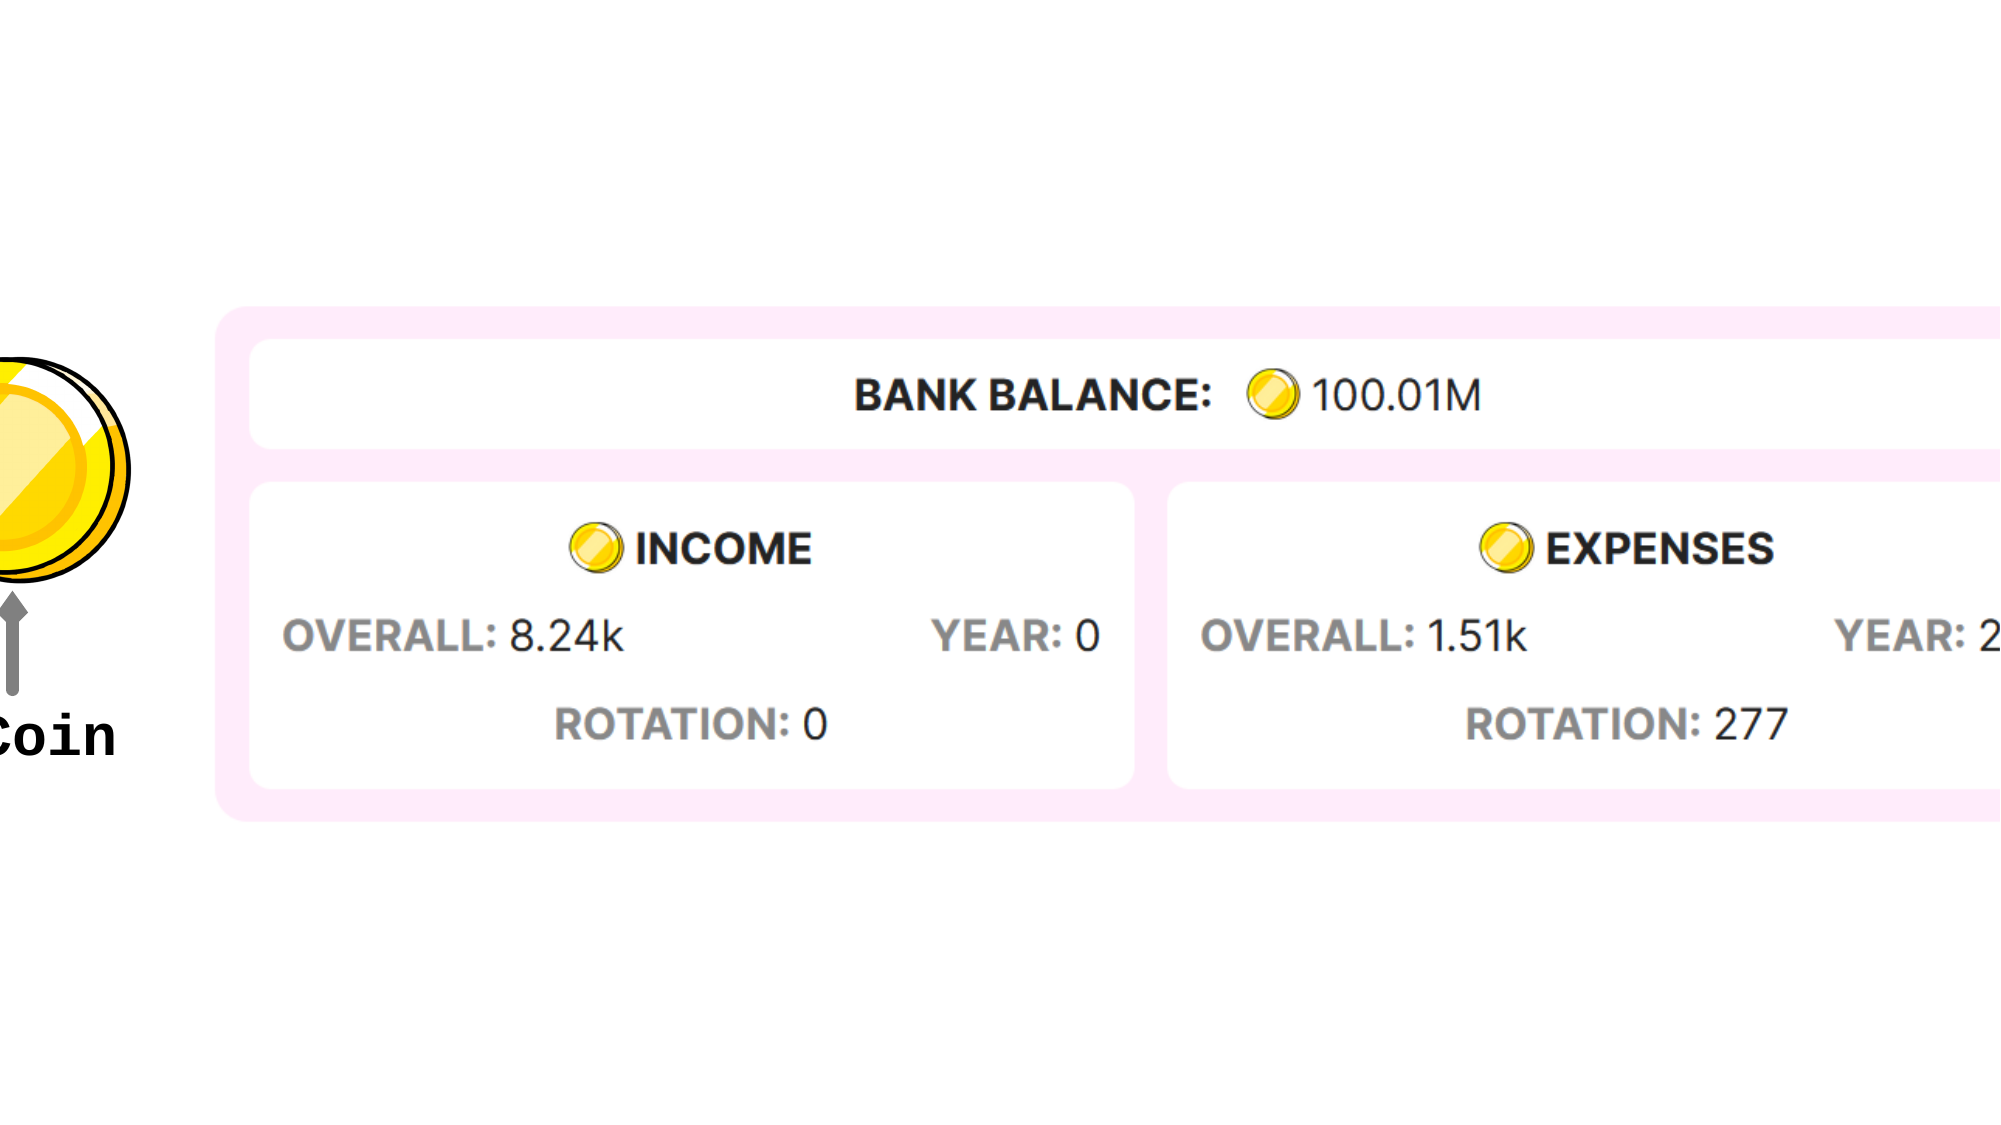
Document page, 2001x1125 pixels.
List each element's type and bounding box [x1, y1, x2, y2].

text_box [0, 288, 2000, 836]
